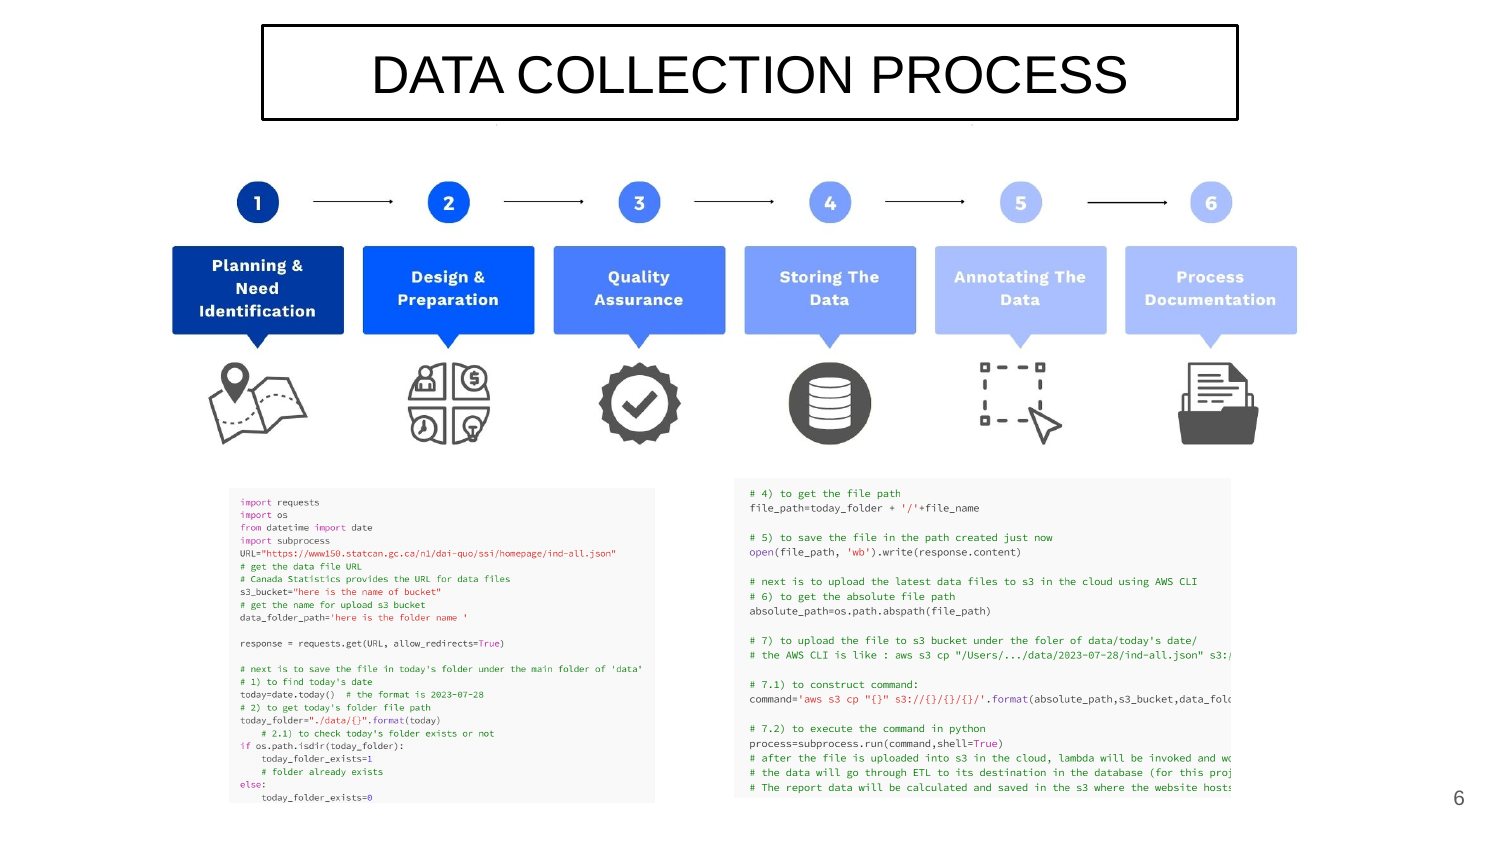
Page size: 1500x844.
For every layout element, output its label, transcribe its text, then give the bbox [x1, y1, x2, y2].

title DATA COLLECTION PROCESS [262, 25, 1238, 120]
slide_number 6 [1389, 764, 1480, 830]
picture [115, 124, 1354, 803]
